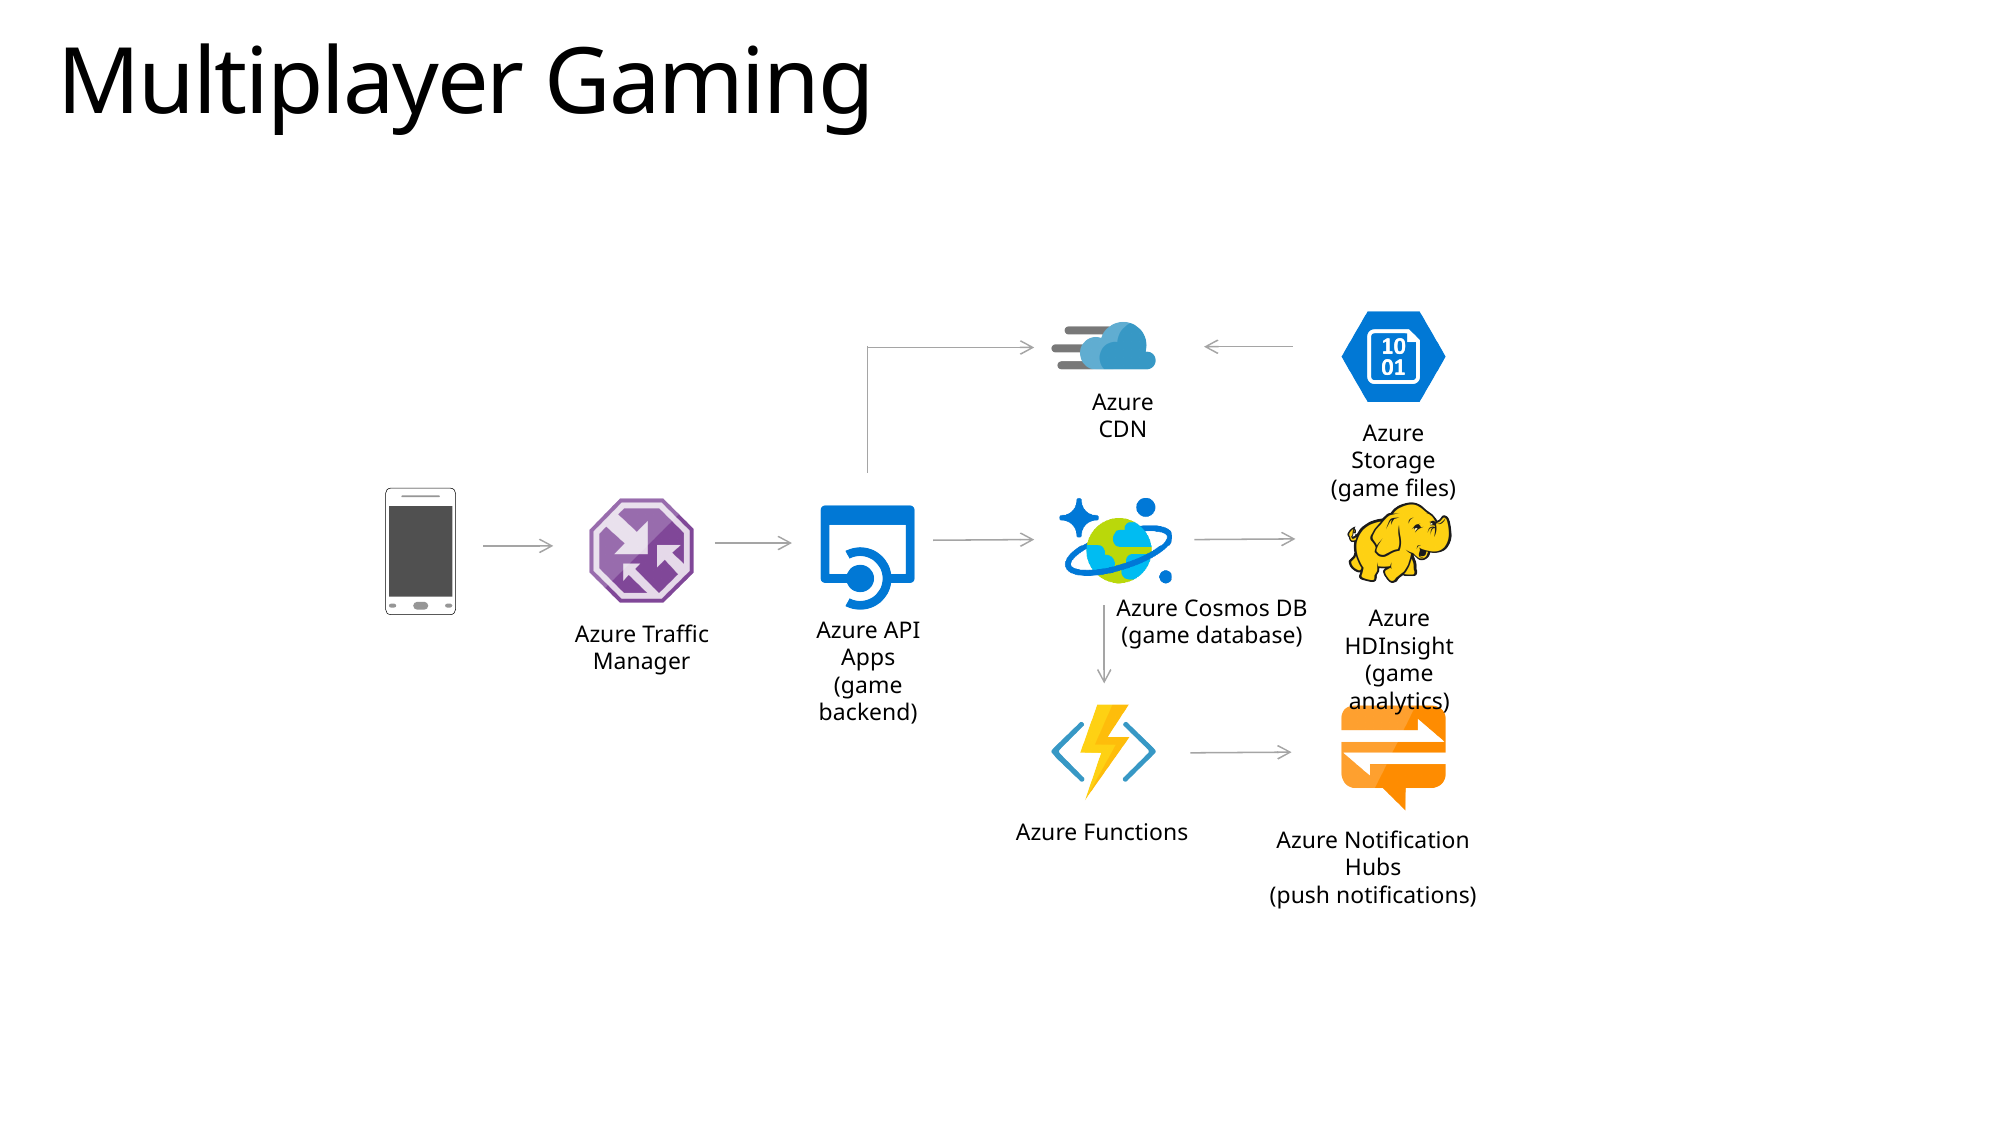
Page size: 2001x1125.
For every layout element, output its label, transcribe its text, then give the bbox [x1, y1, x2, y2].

text_box Multiplayer Gaming [42, 27, 1957, 175]
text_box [384, 293, 1510, 891]
picture [1059, 489, 1172, 602]
